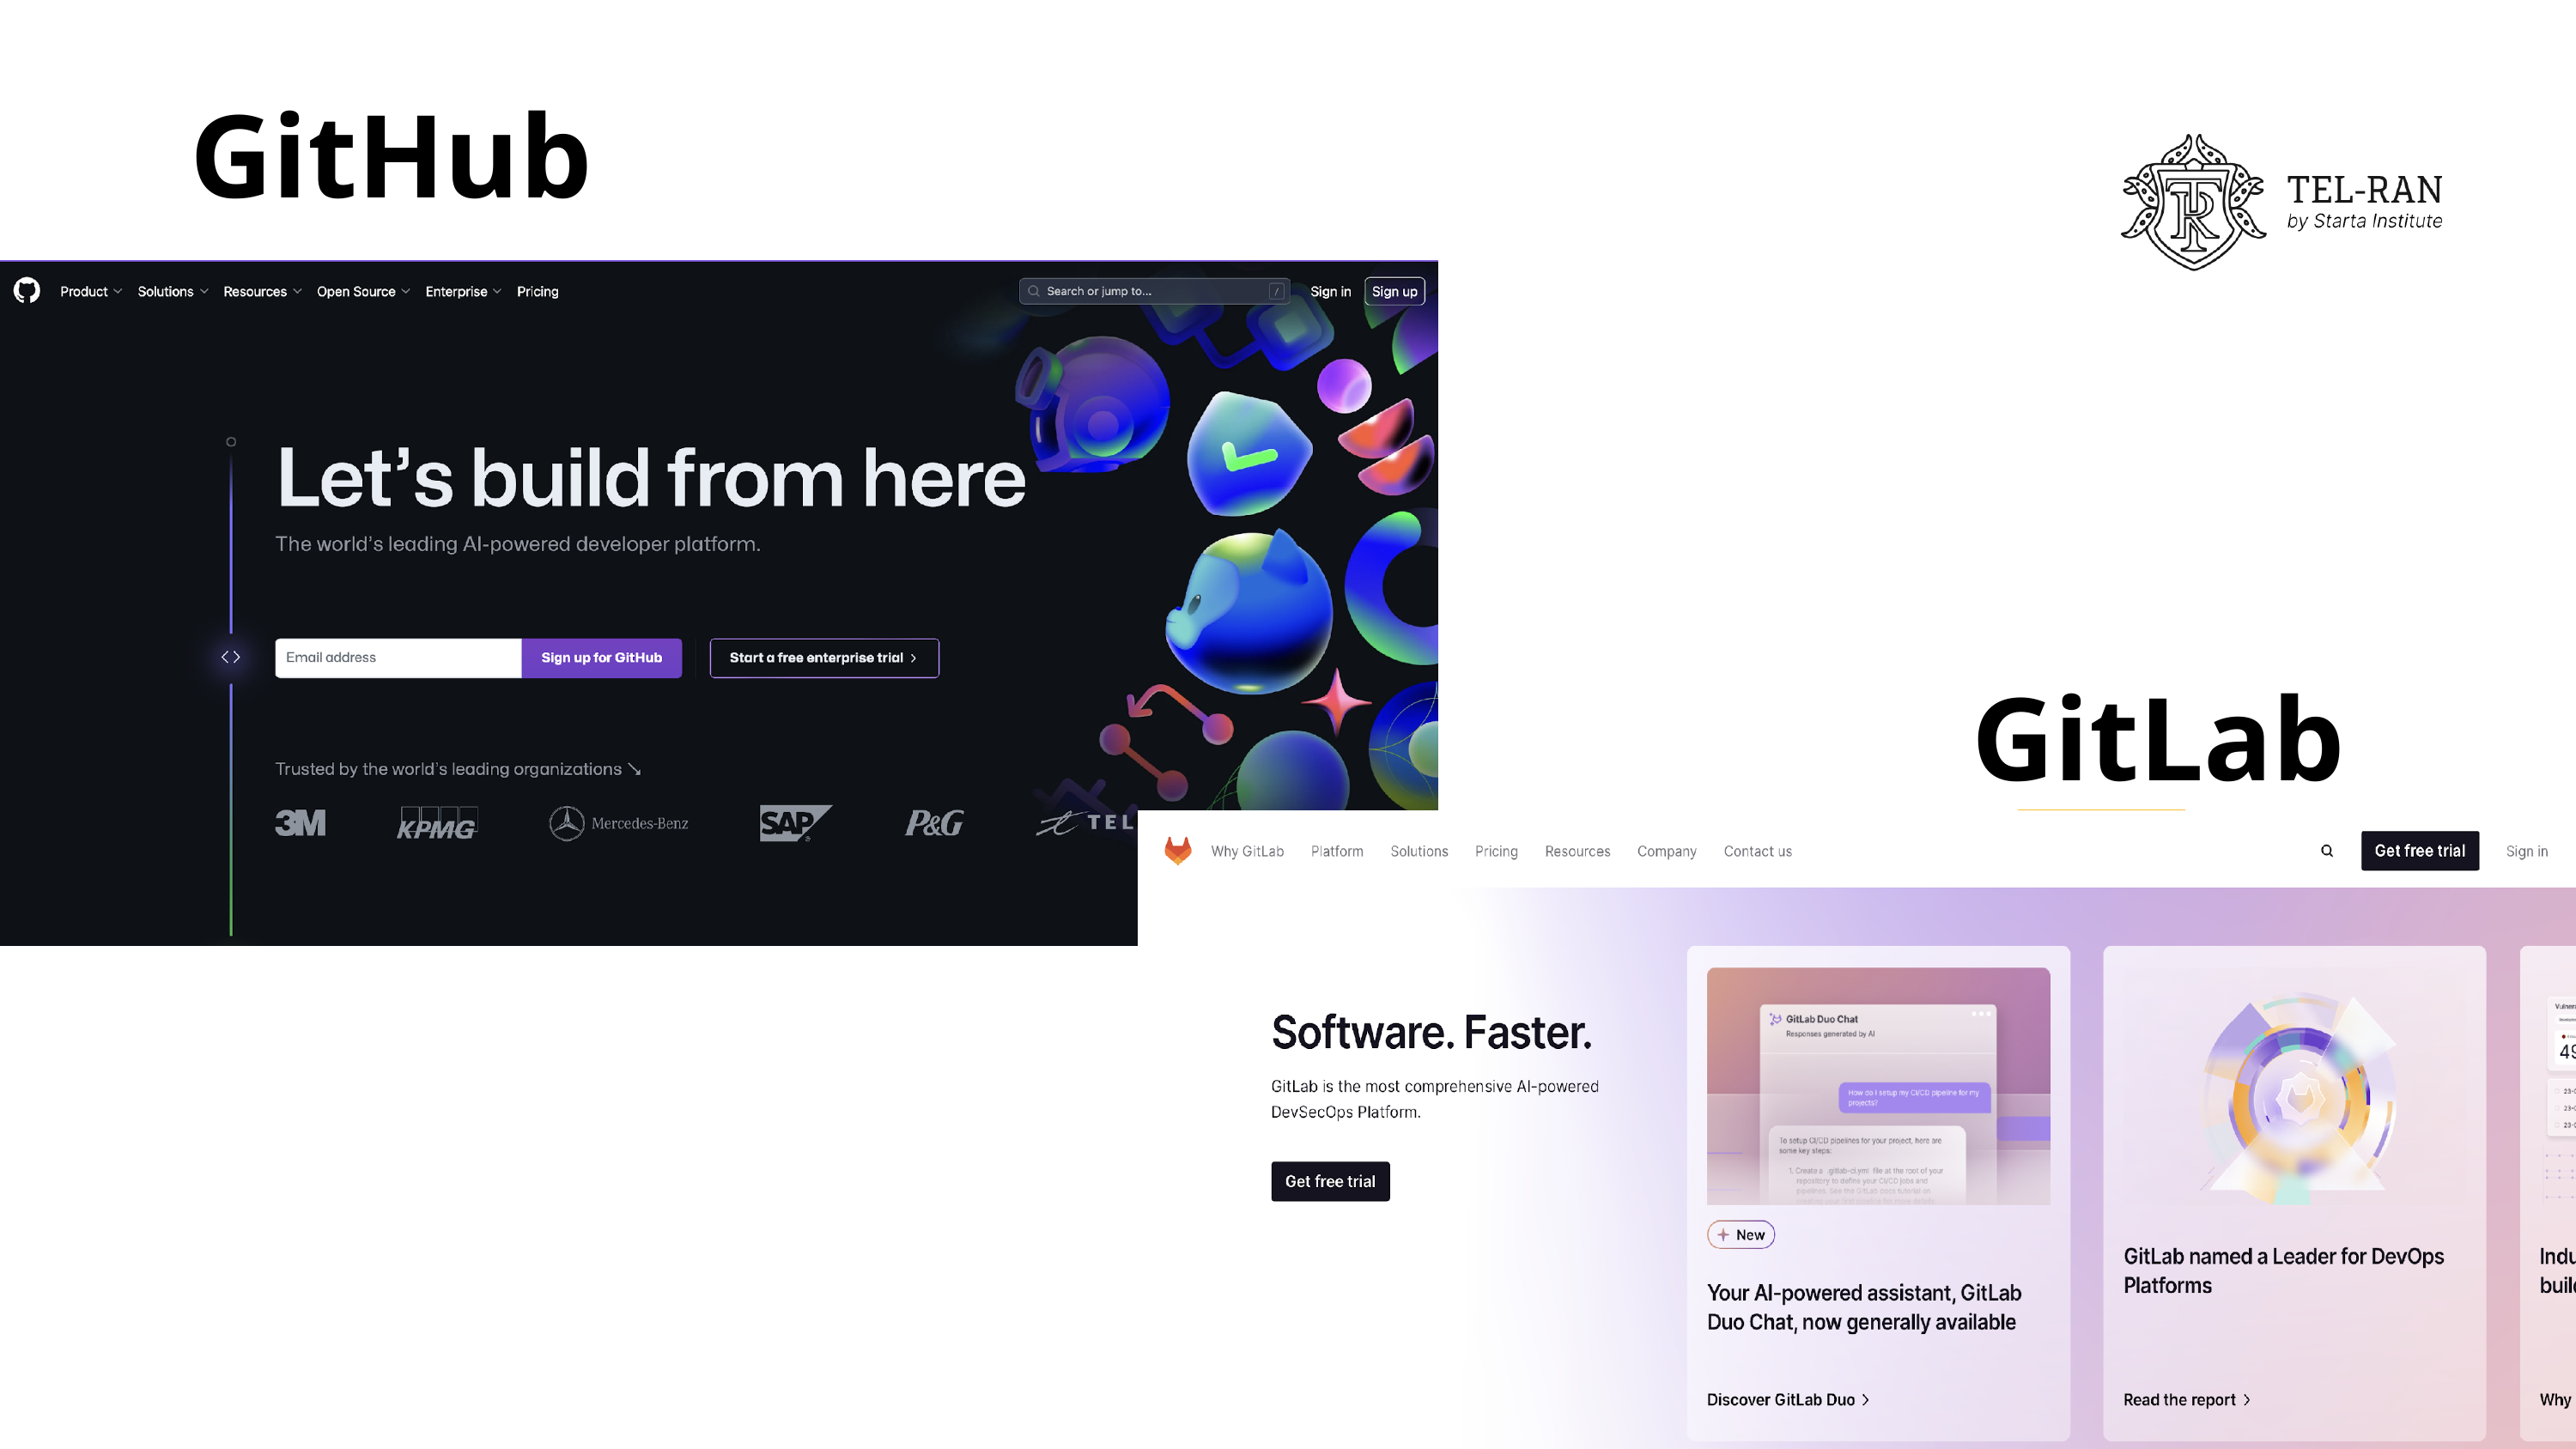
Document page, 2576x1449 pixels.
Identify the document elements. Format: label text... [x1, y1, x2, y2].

title GitHub [177, 76, 2107, 358]
text_box GitLab [1959, 659, 2437, 808]
picture [2121, 134, 2442, 271]
picture [0, 259, 2576, 1449]
